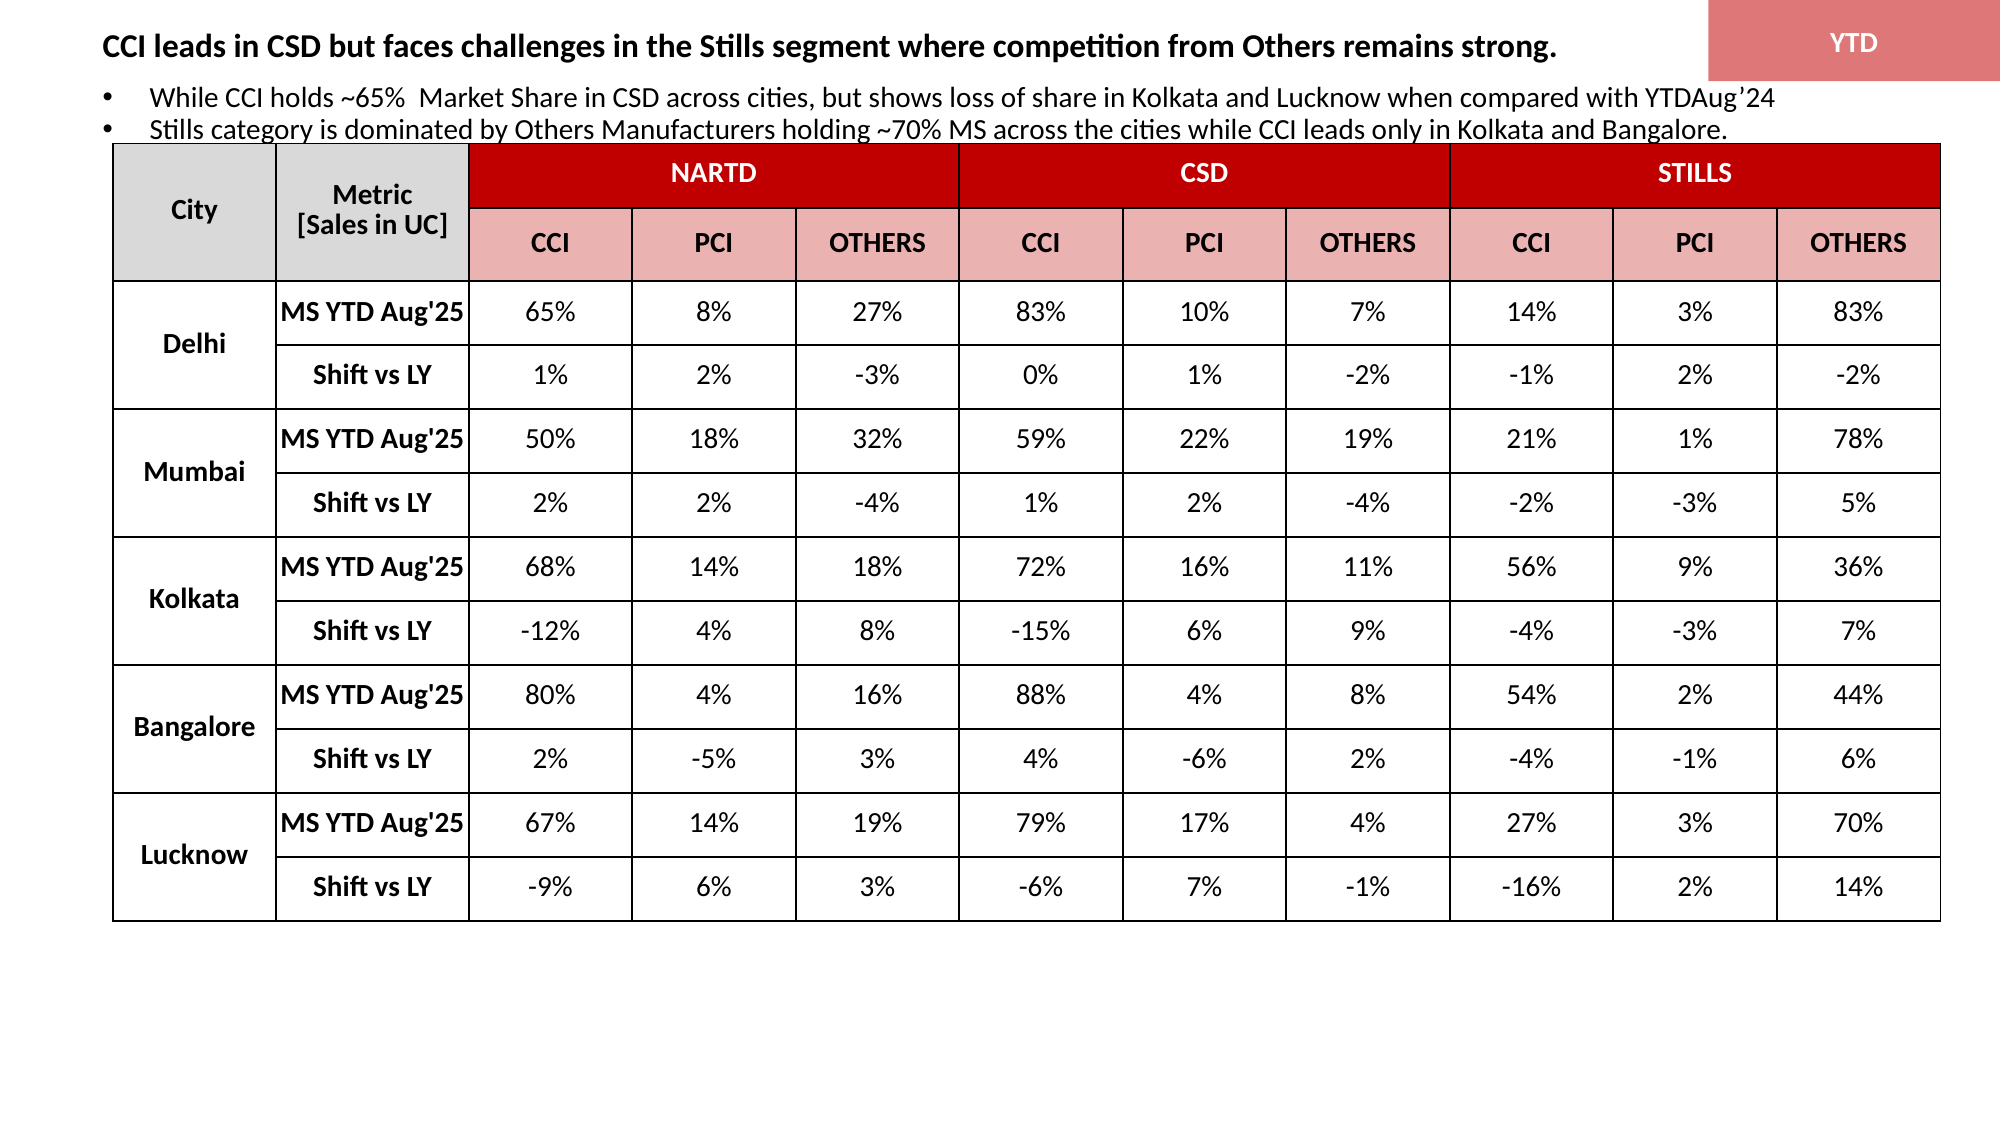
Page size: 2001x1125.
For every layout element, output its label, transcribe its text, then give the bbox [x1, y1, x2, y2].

table_cell 3% [1614, 794, 1776, 856]
table_cell 80% [470, 666, 631, 728]
table_cell 19% [1287, 410, 1449, 472]
table_cell MS YTD Aug'25 [277, 282, 468, 344]
table_cell OTHERS [1778, 209, 1940, 280]
table_cell 3% [1614, 282, 1776, 344]
table_cell 8% [1287, 666, 1449, 728]
table_cell 88% [960, 666, 1122, 728]
table_cell -9% [470, 858, 631, 920]
table_cell MS YTD Aug'25 [277, 410, 468, 472]
table_cell 7% [1287, 282, 1449, 344]
table_cell 9% [1287, 602, 1449, 664]
table_cell PCI [1124, 209, 1285, 280]
table_cell 16% [797, 666, 958, 728]
table_cell 6% [1124, 602, 1285, 664]
table_cell -2% [1778, 346, 1940, 408]
table_cell 5% [1778, 474, 1940, 536]
table_cell 70% [1778, 794, 1940, 856]
table_cell -1% [1614, 730, 1776, 792]
table_header CSD [960, 144, 1449, 207]
table_cell -15% [960, 602, 1122, 664]
table_cell 83% [1778, 282, 1940, 344]
table_cell -4% [797, 474, 958, 536]
table_cell 4% [633, 602, 795, 664]
table_cell 68% [470, 538, 631, 600]
table_cell 50% [470, 410, 631, 472]
table_cell 6% [633, 858, 795, 920]
table_cell 65% [470, 282, 631, 344]
text_box CCI leads in CSD but faces challenges in the Stills segment where competition from Others remains strong. [87, 21, 1912, 73]
table_cell 19% [797, 794, 958, 856]
table_cell 3% [797, 730, 958, 792]
table_cell 2% [1614, 666, 1776, 728]
table_cell 18% [633, 410, 795, 472]
table_cell MS YTD Aug'25 [277, 666, 468, 728]
table_cell 83% [960, 282, 1122, 344]
table_cell PCI [633, 209, 795, 280]
table_header NARTD [470, 144, 958, 207]
table_cell 14% [1451, 282, 1612, 344]
table_cell 2% [1287, 730, 1449, 792]
table_cell 1% [470, 346, 631, 408]
table_cell 44% [1778, 666, 1940, 728]
table_cell 16% [1124, 538, 1285, 600]
table_cell Kolkata [114, 538, 275, 664]
table_cell 2% [470, 474, 631, 536]
table_cell 22% [1124, 410, 1285, 472]
table_cell 27% [797, 282, 958, 344]
table_cell 67% [470, 794, 631, 856]
table_cell 1% [1614, 410, 1776, 472]
table_cell 8% [797, 602, 958, 664]
table_cell -2% [1287, 346, 1449, 408]
table_cell -12% [470, 602, 631, 664]
table_cell -4% [1287, 474, 1449, 536]
table_cell 7% [1124, 858, 1285, 920]
table_cell Lucknow [114, 794, 275, 920]
table_cell 4% [633, 666, 795, 728]
table_cell 7% [1778, 602, 1940, 664]
table_cell -3% [1614, 474, 1776, 536]
table_cell Shift vs LY [277, 474, 468, 536]
table_cell 2% [1614, 346, 1776, 408]
table_cell -2% [1451, 474, 1612, 536]
table_header City [114, 144, 275, 280]
table_cell 10% [1124, 282, 1285, 344]
table_cell 14% [633, 794, 795, 856]
table_cell PCI [1614, 209, 1776, 280]
table_cell 8% [633, 282, 795, 344]
table_cell CCI [960, 209, 1122, 280]
table_cell 2% [470, 730, 631, 792]
table_cell 27% [1451, 794, 1612, 856]
table_cell Delhi [114, 282, 275, 408]
table_cell 2% [633, 474, 795, 536]
table_cell 21% [1451, 410, 1612, 472]
table_cell 1% [960, 474, 1122, 536]
table_cell 17% [1124, 794, 1285, 856]
table_cell 14% [633, 538, 795, 600]
table_cell 79% [960, 794, 1122, 856]
table_cell 2% [1124, 474, 1285, 536]
table_cell 32% [797, 410, 958, 472]
table_cell 2% [1614, 858, 1776, 920]
table_cell 4% [1124, 666, 1285, 728]
table_cell Shift vs LY [277, 346, 468, 408]
table_cell 4% [960, 730, 1122, 792]
table_cell 56% [1451, 538, 1612, 600]
table_cell Bangalore [114, 666, 275, 792]
table_cell MS YTD Aug'25 [277, 794, 468, 856]
table_cell CCI [1451, 209, 1612, 280]
table_cell 18% [797, 538, 958, 600]
table_cell 14% [1778, 858, 1940, 920]
text_box YTD [1707, 0, 2000, 82]
table_cell Shift vs LY [277, 730, 468, 792]
table_cell 4% [1287, 794, 1449, 856]
table_cell OTHERS [797, 209, 958, 280]
table_cell -6% [960, 858, 1122, 920]
table_cell 78% [1778, 410, 1940, 472]
table_cell 72% [960, 538, 1122, 600]
table_cell 2% [633, 346, 795, 408]
table_cell -4% [1451, 730, 1612, 792]
table_cell 54% [1451, 666, 1612, 728]
table_cell -16% [1451, 858, 1612, 920]
table_cell 3% [797, 858, 958, 920]
table_cell -1% [1287, 858, 1449, 920]
table_cell 9% [1614, 538, 1776, 600]
table_header STILLS [1451, 144, 1940, 207]
table_cell Shift vs LY [277, 858, 468, 920]
table_header Metric [Sales in UC] [277, 144, 468, 280]
table_cell Shift vs LY [277, 602, 468, 664]
table_cell -4% [1451, 602, 1612, 664]
table_cell 36% [1778, 538, 1940, 600]
table_cell -3% [1614, 602, 1776, 664]
table_cell 1% [1124, 346, 1285, 408]
table_cell 6% [1778, 730, 1940, 792]
table_cell -5% [633, 730, 795, 792]
table_cell 0% [960, 346, 1122, 408]
table_cell Mumbai [114, 410, 275, 536]
table_cell -1% [1451, 346, 1612, 408]
table_cell 11% [1287, 538, 1449, 600]
table_cell CCI [470, 209, 631, 280]
text_box While CCI holds ~65% Market Share in CSD across cities, but shows loss of share in Kolkata and Lucknow when compared with YTDAug’24 Stills category is dominated by Others Manufacturers holding ~70% MS across the cities while CCI leads only in Kolkata and Bangalore. [87, 73, 1912, 155]
table_cell 59% [960, 410, 1122, 472]
table_cell MS YTD Aug'25 [277, 538, 468, 600]
table_cell -3% [797, 346, 958, 408]
table_cell -6% [1124, 730, 1285, 792]
table_cell OTHERS [1287, 209, 1449, 280]
